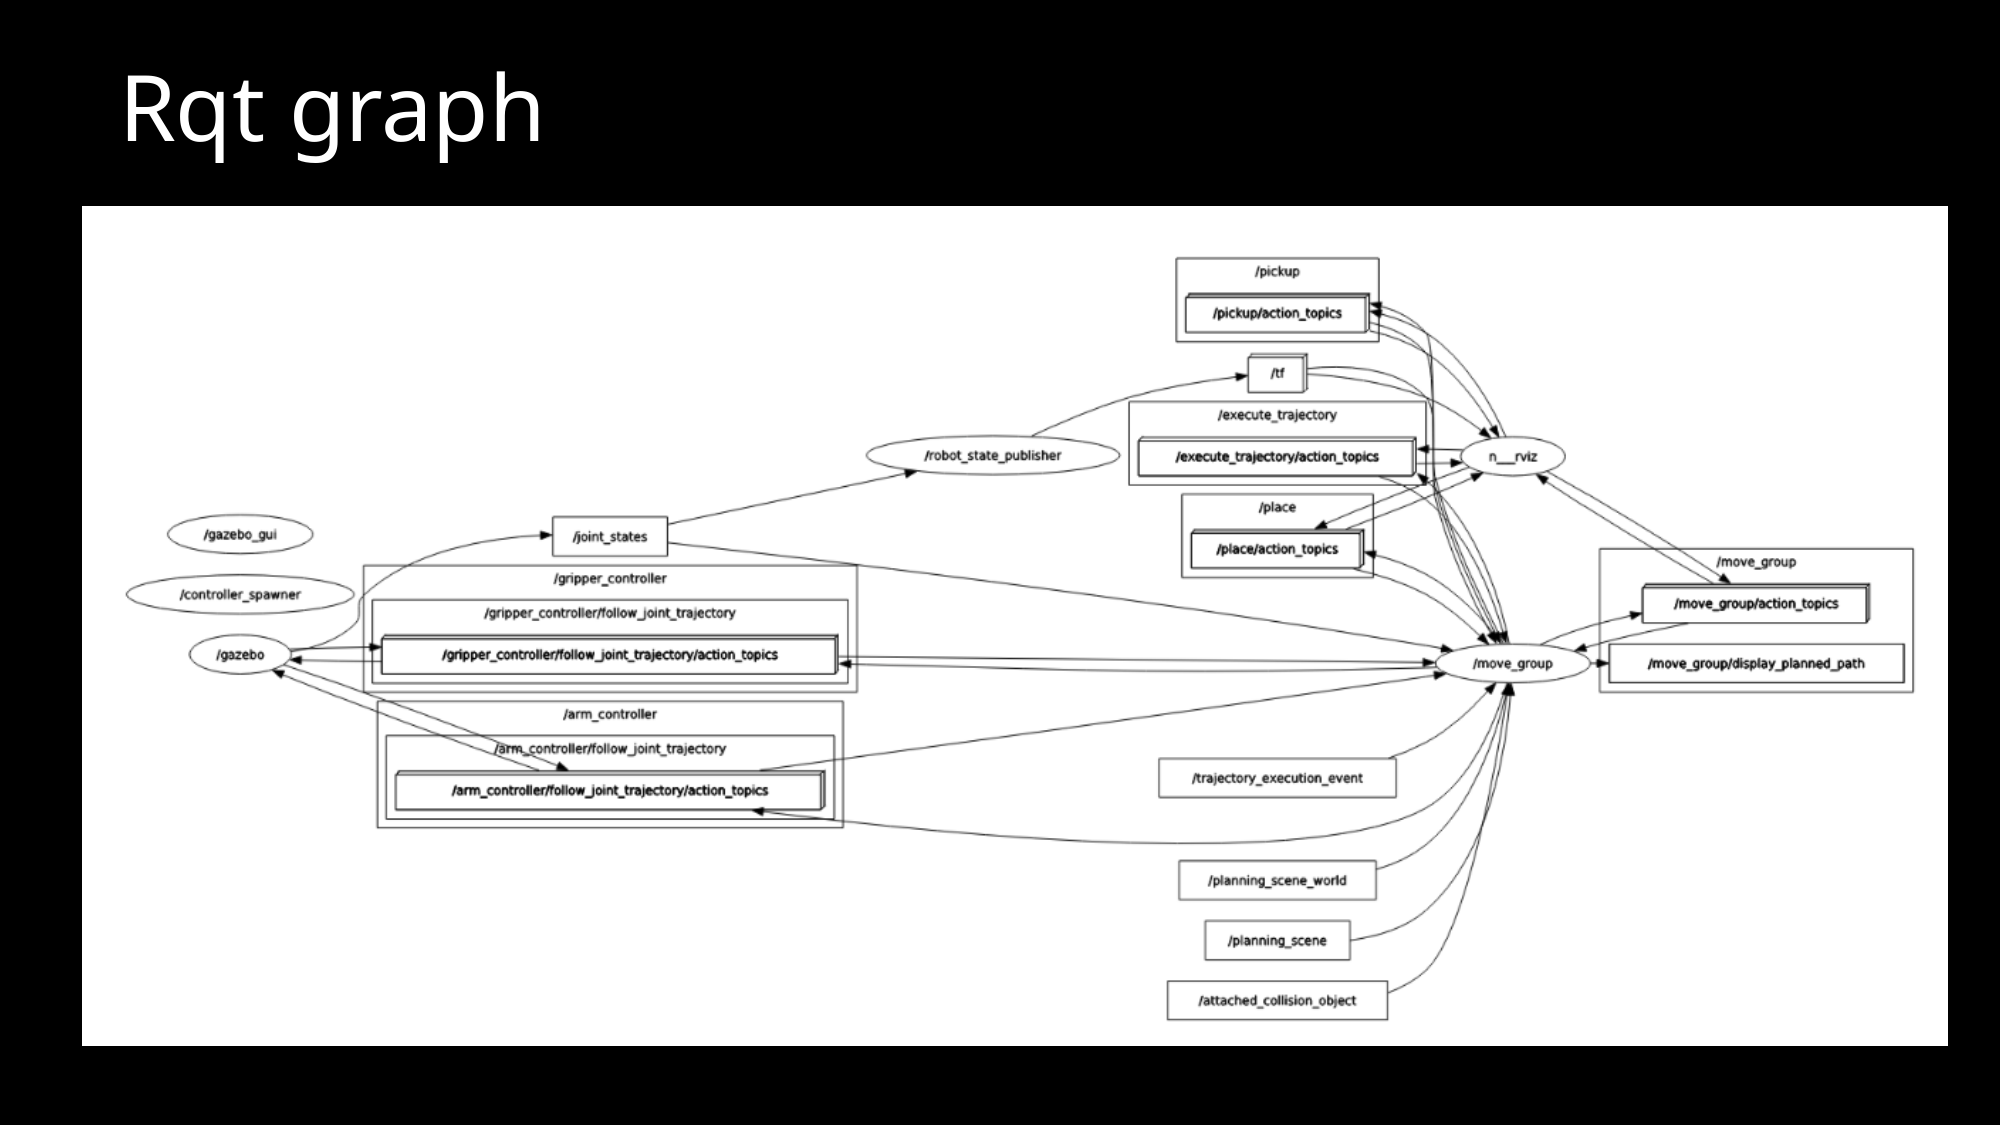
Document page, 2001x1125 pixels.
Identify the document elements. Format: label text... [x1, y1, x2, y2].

title Rqt graph [104, 54, 715, 182]
picture [82, 206, 1948, 1046]
